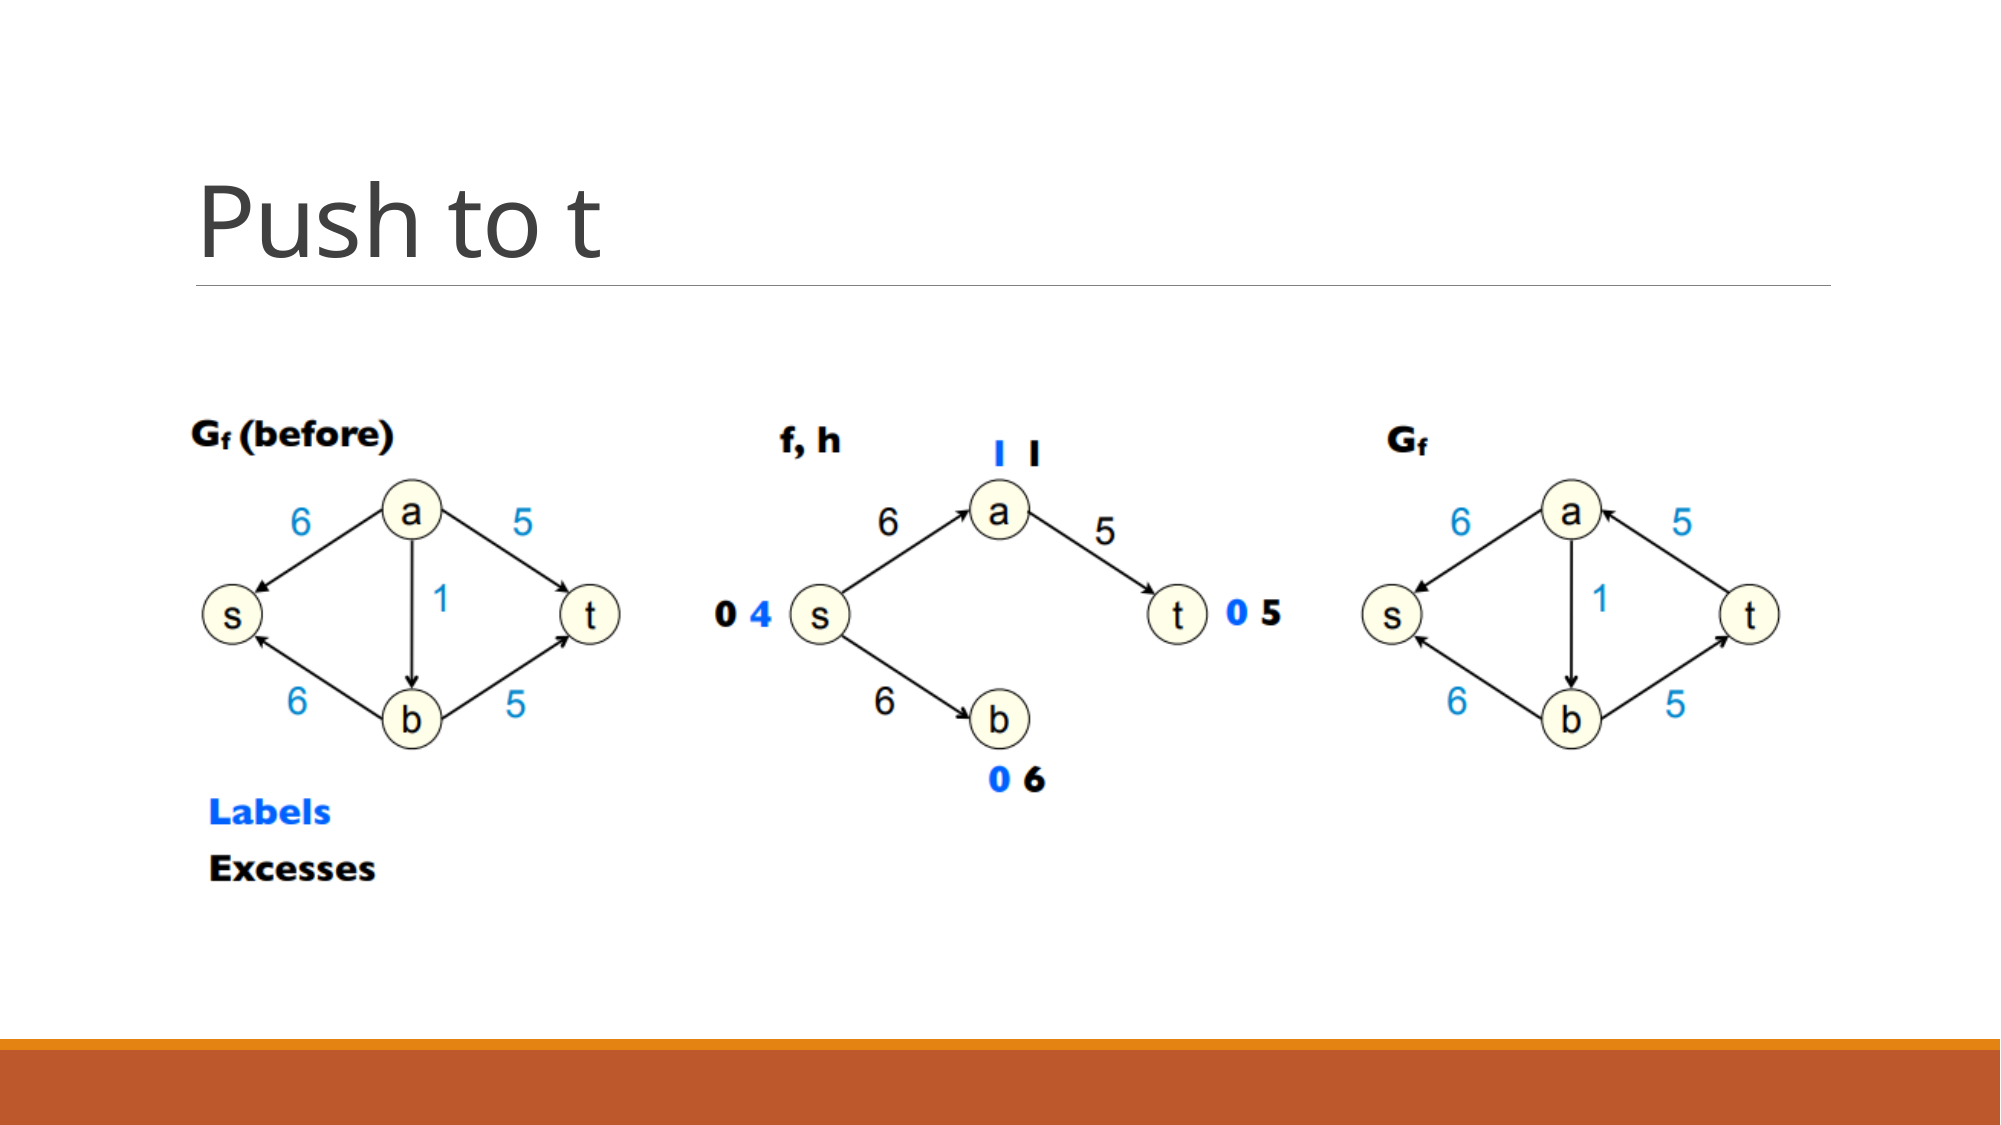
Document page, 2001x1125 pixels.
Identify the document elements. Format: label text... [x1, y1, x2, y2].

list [179, 370, 1831, 896]
title Push to t [180, 47, 1830, 285]
